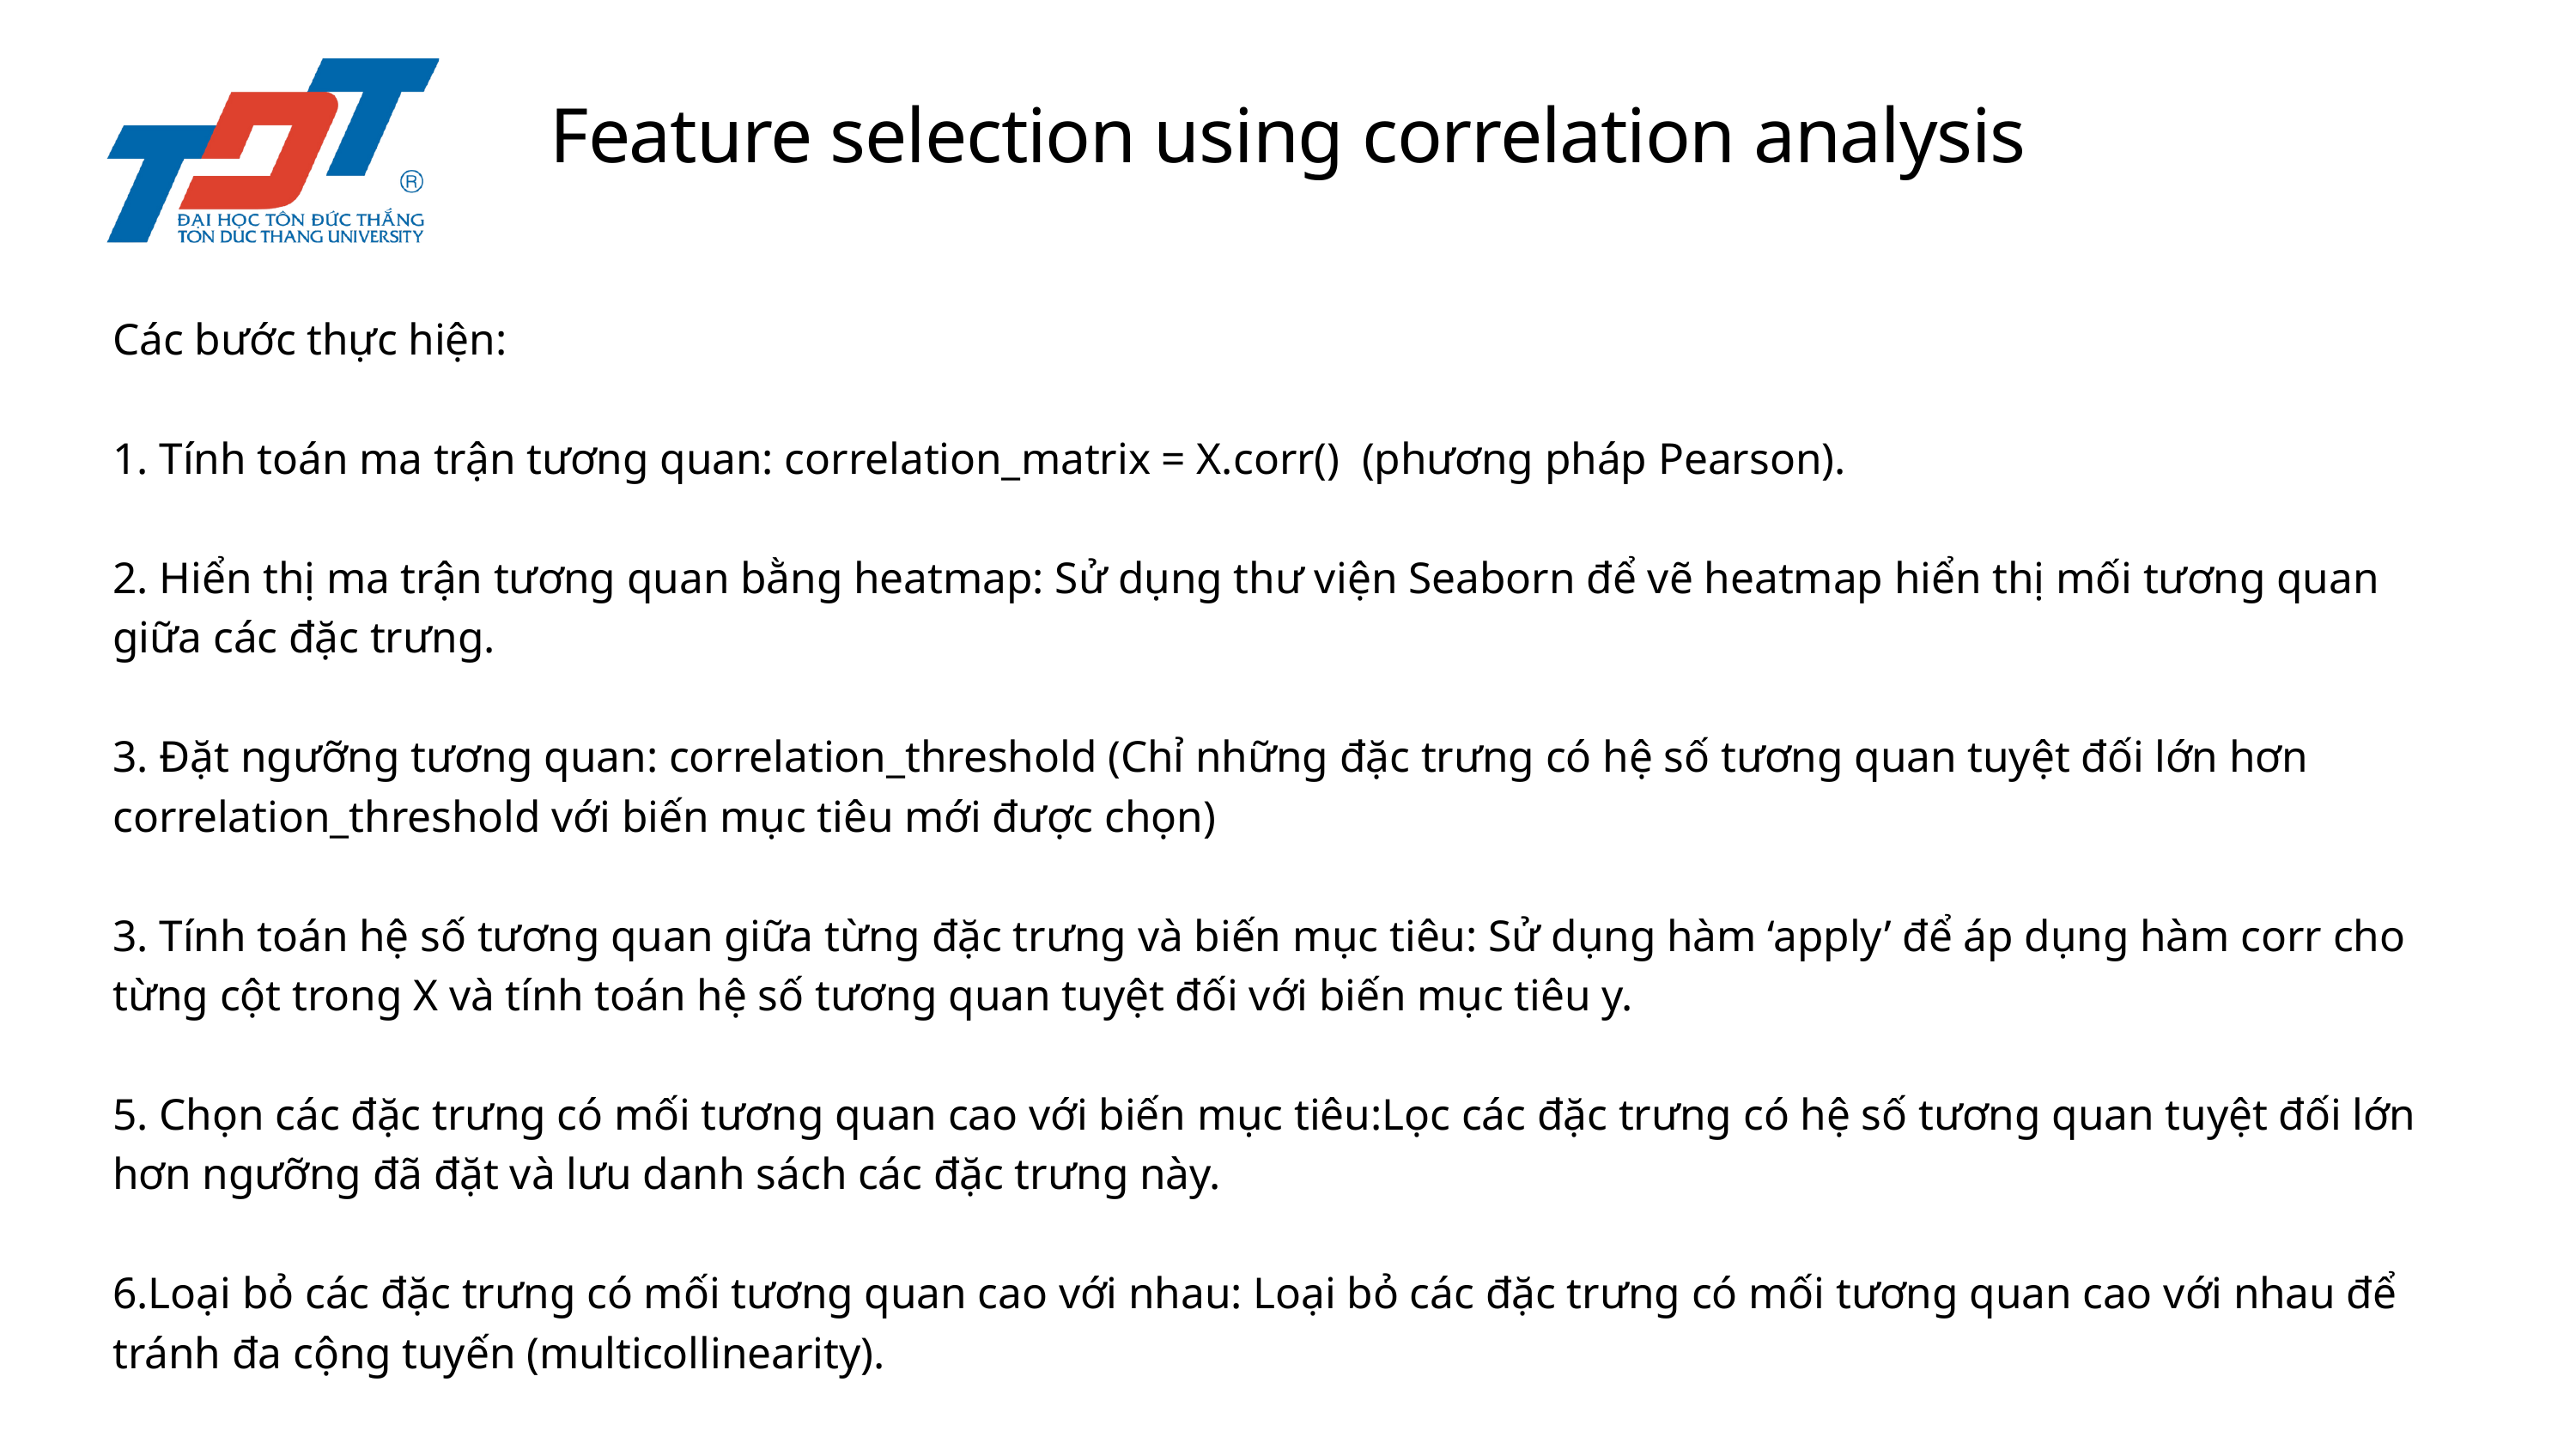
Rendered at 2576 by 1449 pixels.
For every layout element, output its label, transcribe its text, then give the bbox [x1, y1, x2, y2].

text_box [106, 58, 434, 243]
text_box Feature selection using correlation analysis [434, 42, 2142, 304]
text_box Các bước thực hiện: 1. Tính toán ma trận tương quan: correlation_matrix = X.corr() (phương pháp Pearson). 2. Hiển thị ma trận tương quan bằng heatmap: Sử dụng thư viện Seaborn để vẽ heatmap hiển thị mối tương quan giữa các đặc trưng. 3. Đặt ngưỡng tương quan: correlation_threshold (Chỉ những đặc trưng có hệ số tương quan tuyệt đối lớn hơn correlation_threshold với biến mục tiêu mới được chọn) 3. Tính toán hệ số tương quan giữa từng đặc trưng và biến mục tiêu: Sử dụng hàm ‘apply’ để áp dụng hàm corr cho từng cột trong X và tính toán hệ số tương quan tuyệt đối với biến mục tiêu y. 5. Chọn các đặc trưng có mối tương quan cao với biến mục tiêu:Lọc các đặc trưng có hệ số tương quan tuyệt đối lớn hơn ngưỡng đã đặt và lưu danh sách các đặc trưng này. 6.Loại bỏ các đặc trưng có mối tương quan cao với nhau: Loại bỏ các đặc trưng có mối tương quan cao với nhau để tránh đa cộng tuyến (multicollinearity). [112, 304, 2464, 1449]
